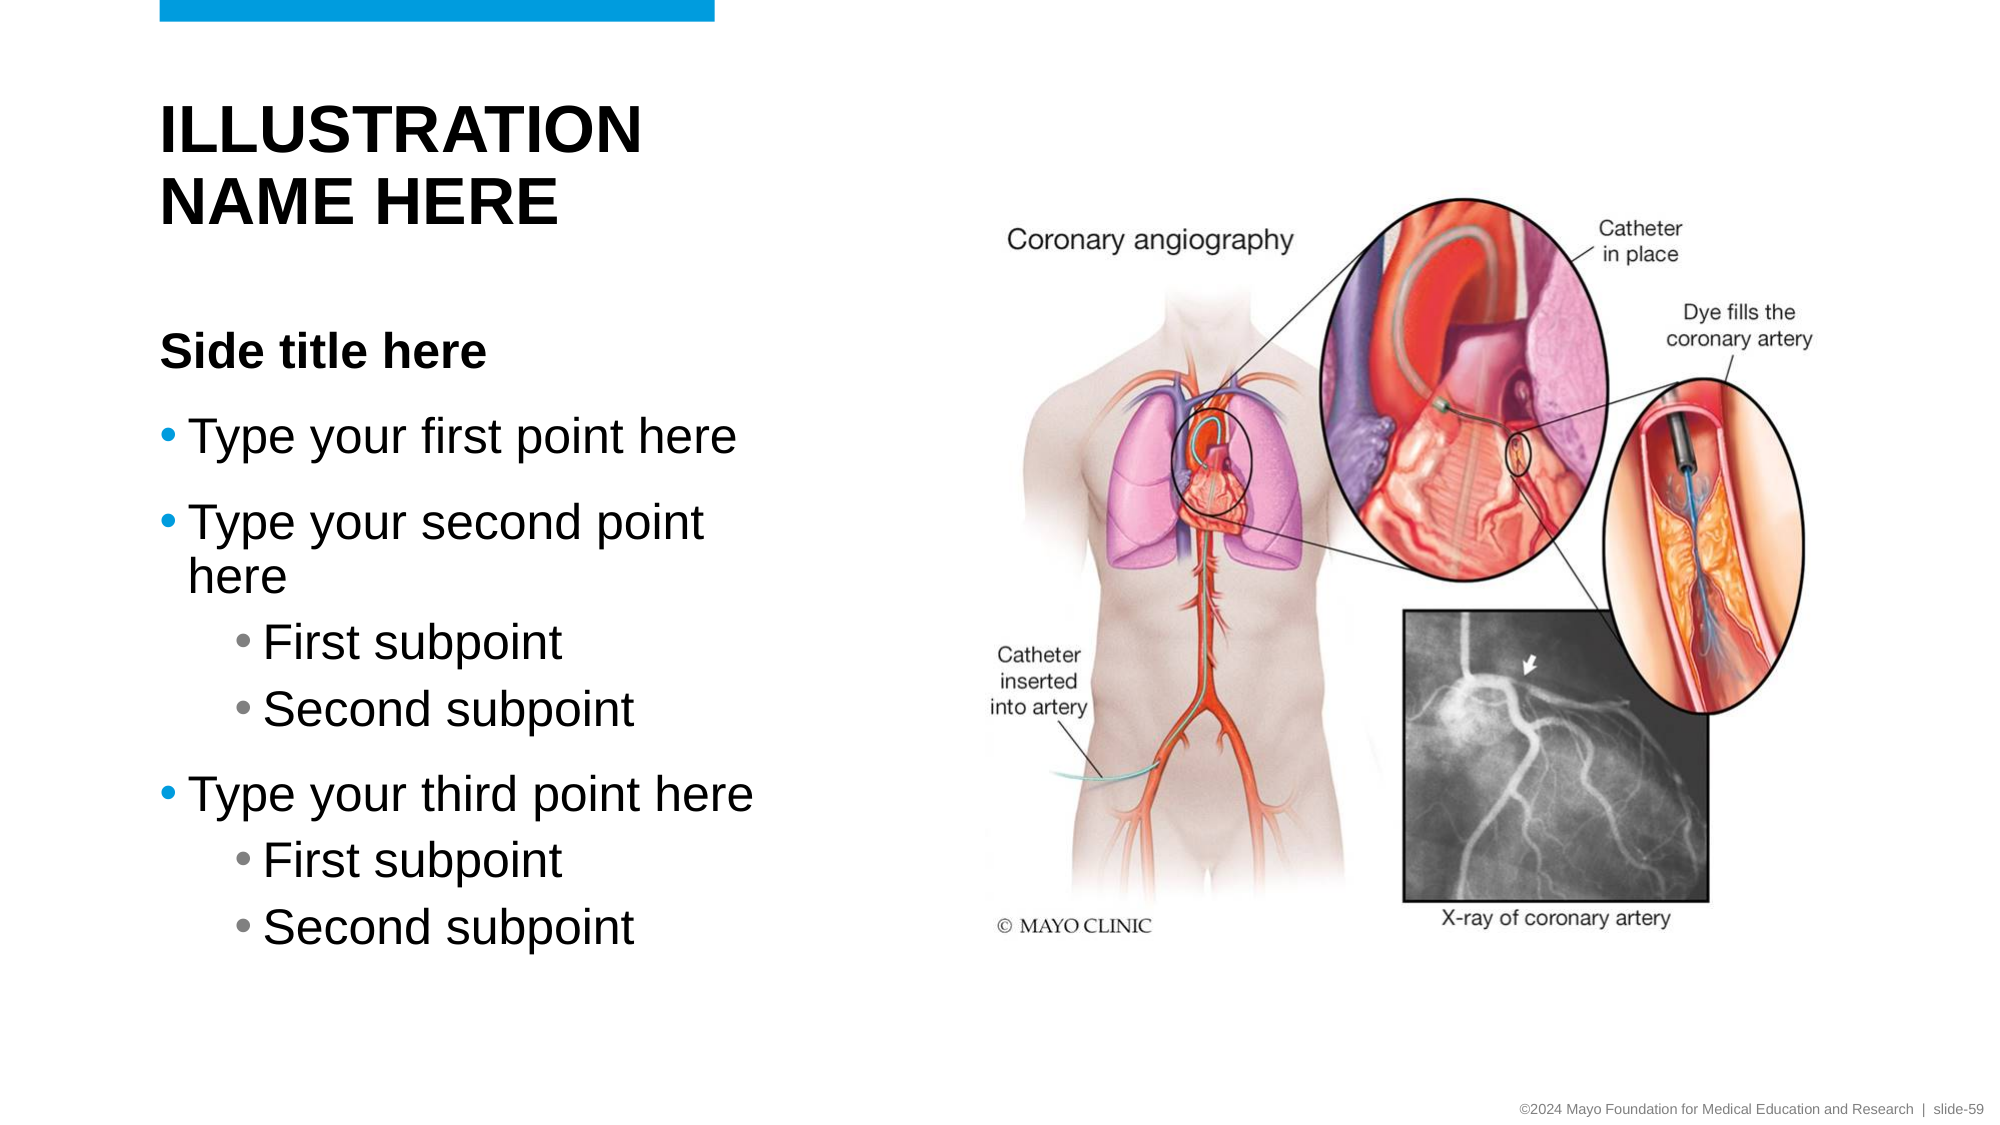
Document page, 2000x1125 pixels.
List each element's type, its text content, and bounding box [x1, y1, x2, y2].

list Side title here Type your first point here Type your second point here First subpoint Second subpoint Type your third point here First subpoint Second subpoint [159, 325, 761, 968]
title ILLUSTRATION NAME HERE [159, 87, 761, 262]
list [976, 172, 1842, 953]
